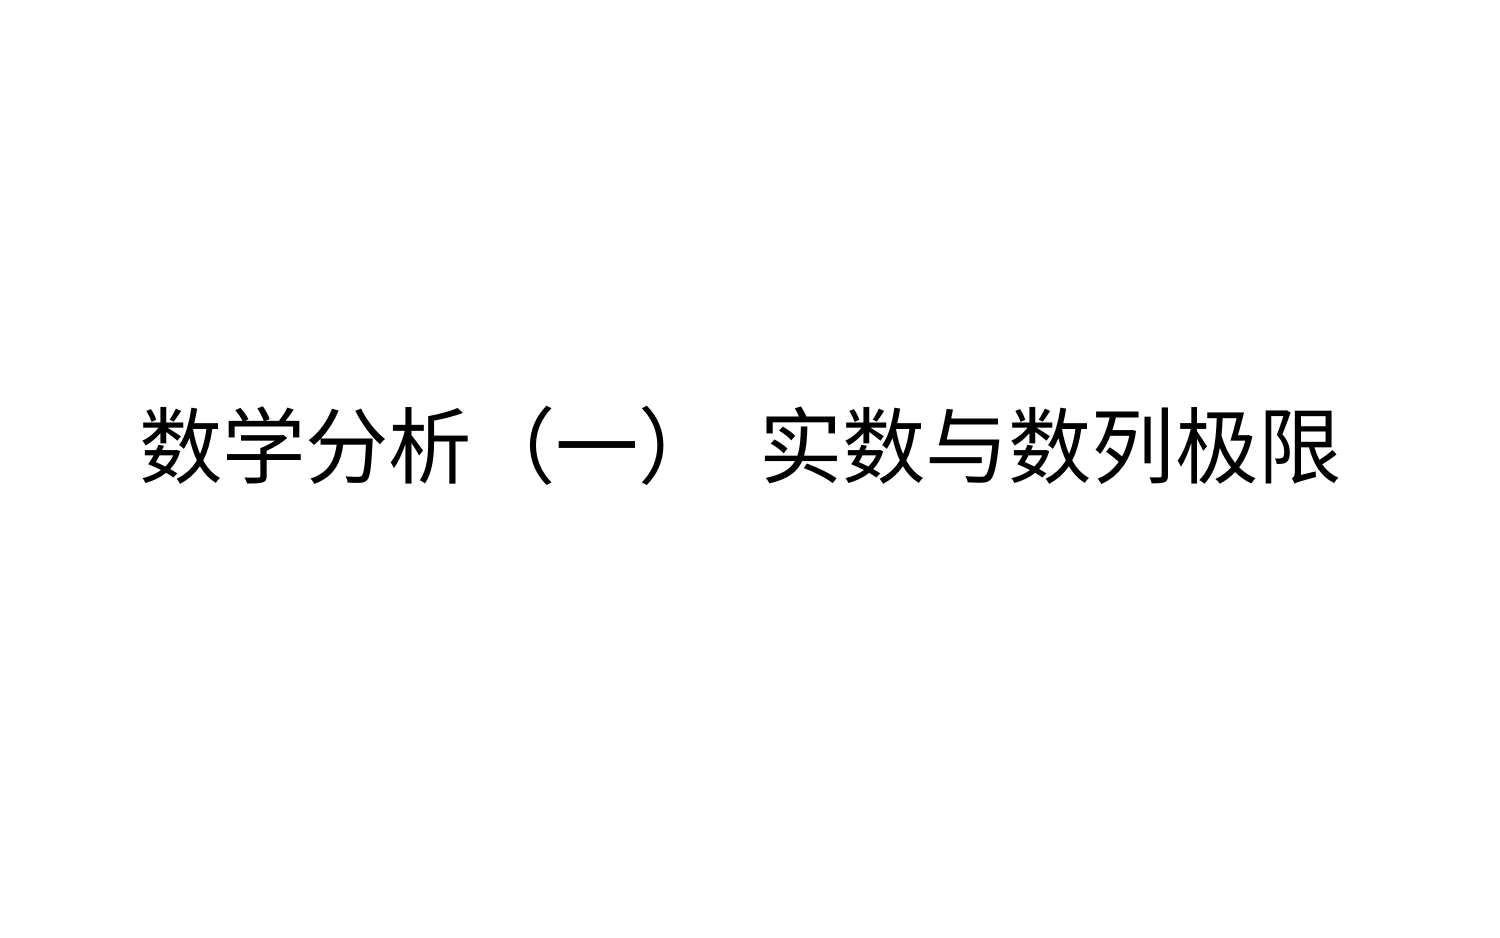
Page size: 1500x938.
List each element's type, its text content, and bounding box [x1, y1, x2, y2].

title 数学分析（一） 实数与数列极限 [52, 176, 1430, 503]
